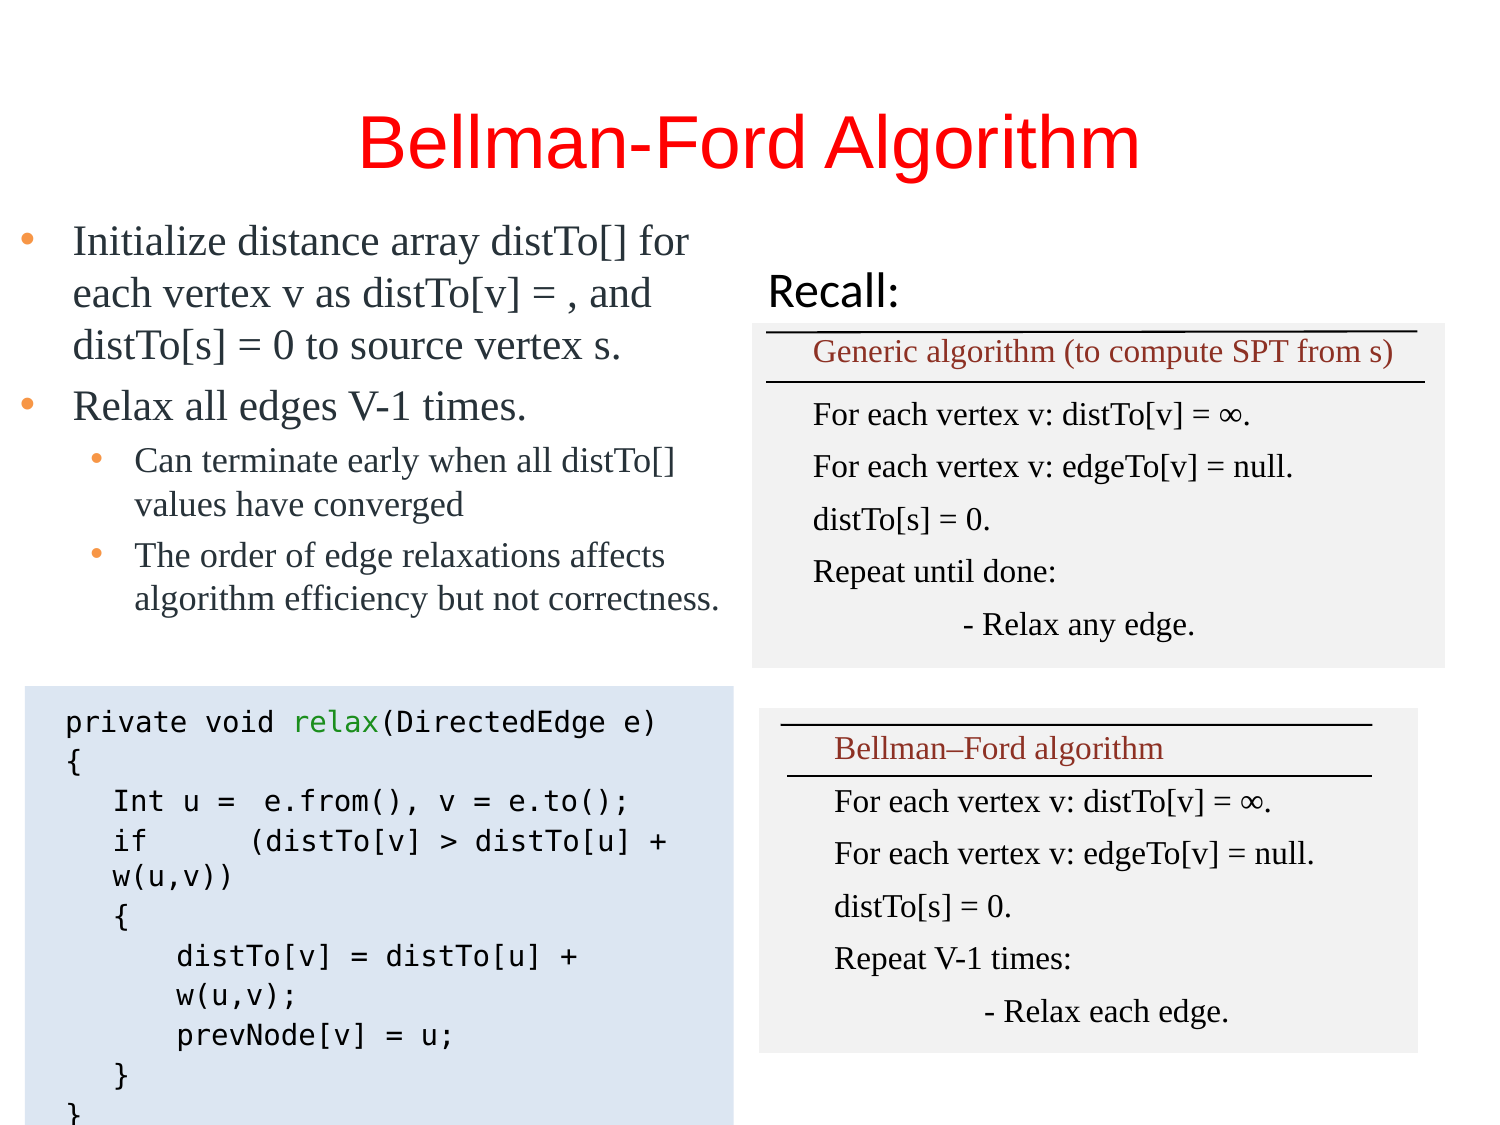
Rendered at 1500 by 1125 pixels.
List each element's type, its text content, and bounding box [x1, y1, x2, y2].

list [766, 334, 812, 338]
title Bellman-Ford Algorithm [75, 45, 1425, 233]
text_box Bellman–Ford algorithm For each vertex v: distTo[v] = ∞. For each vertex v: edgeTo[v] = null. distTo[s] = 0. Repeat V-1 times: - Relax each edge. [834, 725, 1403, 1029]
text_box Recall: [753, 250, 916, 325]
text_box private void relax(DirectedEdge e) { Int u = e.from(), v = e.to(); if (distTo[v] > distTo[u] + w(u,v)) { distTo[v] = distTo[u] + w(u,v); prevNode[v] = u; } } [24, 686, 734, 1125]
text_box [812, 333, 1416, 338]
text_box [759, 708, 1418, 1053]
text_box Generic algorithm (to compute SPT from s) For each vertex v: distTo[v] = ∞. For each vertex v: edgeTo[v] = null. distTo[s] = 0. Repeat until done: - Relax any edge. [812, 327, 1445, 642]
text_box [752, 323, 1445, 668]
text_box [773, 720, 1403, 1065]
